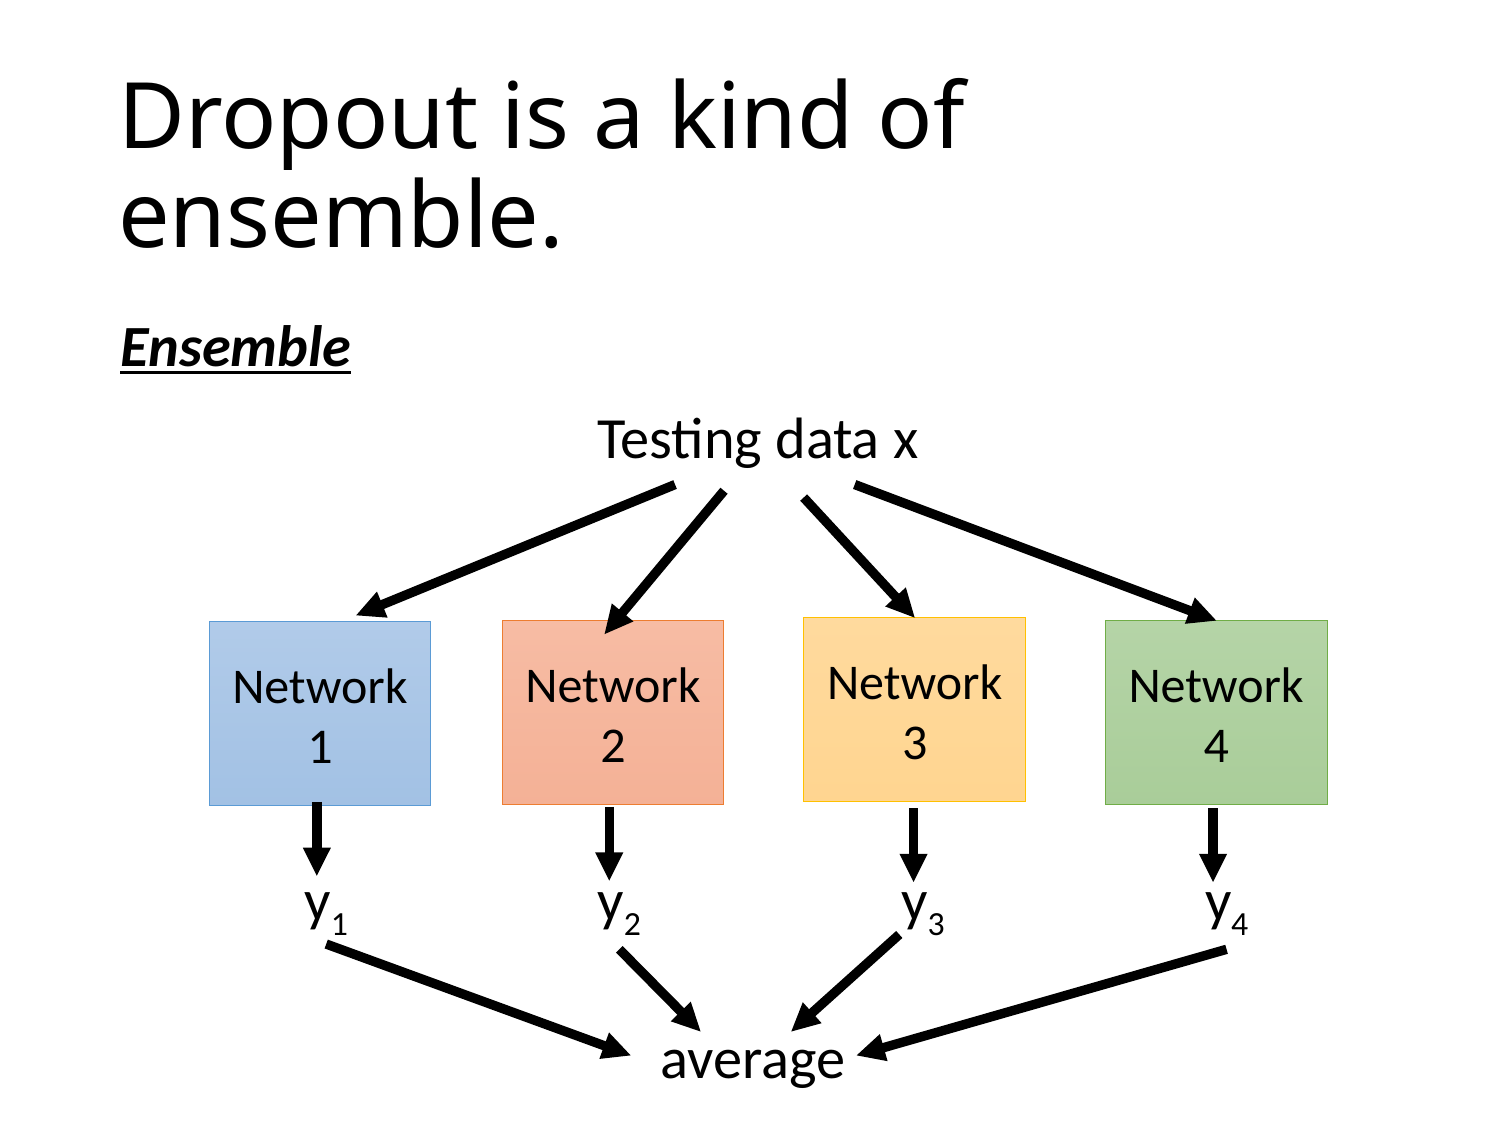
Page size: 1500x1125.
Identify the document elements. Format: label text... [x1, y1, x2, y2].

text_box Network 2 [502, 620, 724, 805]
text_box y1 [264, 854, 389, 950]
text_box Testing data x [582, 393, 987, 478]
text_box y3 [860, 854, 985, 940]
title Dropout is a kind of ensemble. [103, 59, 1397, 278]
text_box Network 3 [803, 618, 1026, 802]
text_box Network 4 [1105, 620, 1328, 805]
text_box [856, 940, 1227, 1056]
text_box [854, 484, 1217, 621]
text_box average [551, 1012, 955, 1098]
text_box Ensemble [105, 301, 470, 386]
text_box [791, 934, 900, 1032]
text_box Network 1 [209, 621, 431, 806]
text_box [619, 940, 701, 1032]
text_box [604, 490, 724, 635]
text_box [326, 944, 631, 1056]
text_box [803, 497, 854, 618]
text_box y2 [557, 854, 682, 944]
text_box y4 [1164, 854, 1289, 950]
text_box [356, 484, 676, 616]
